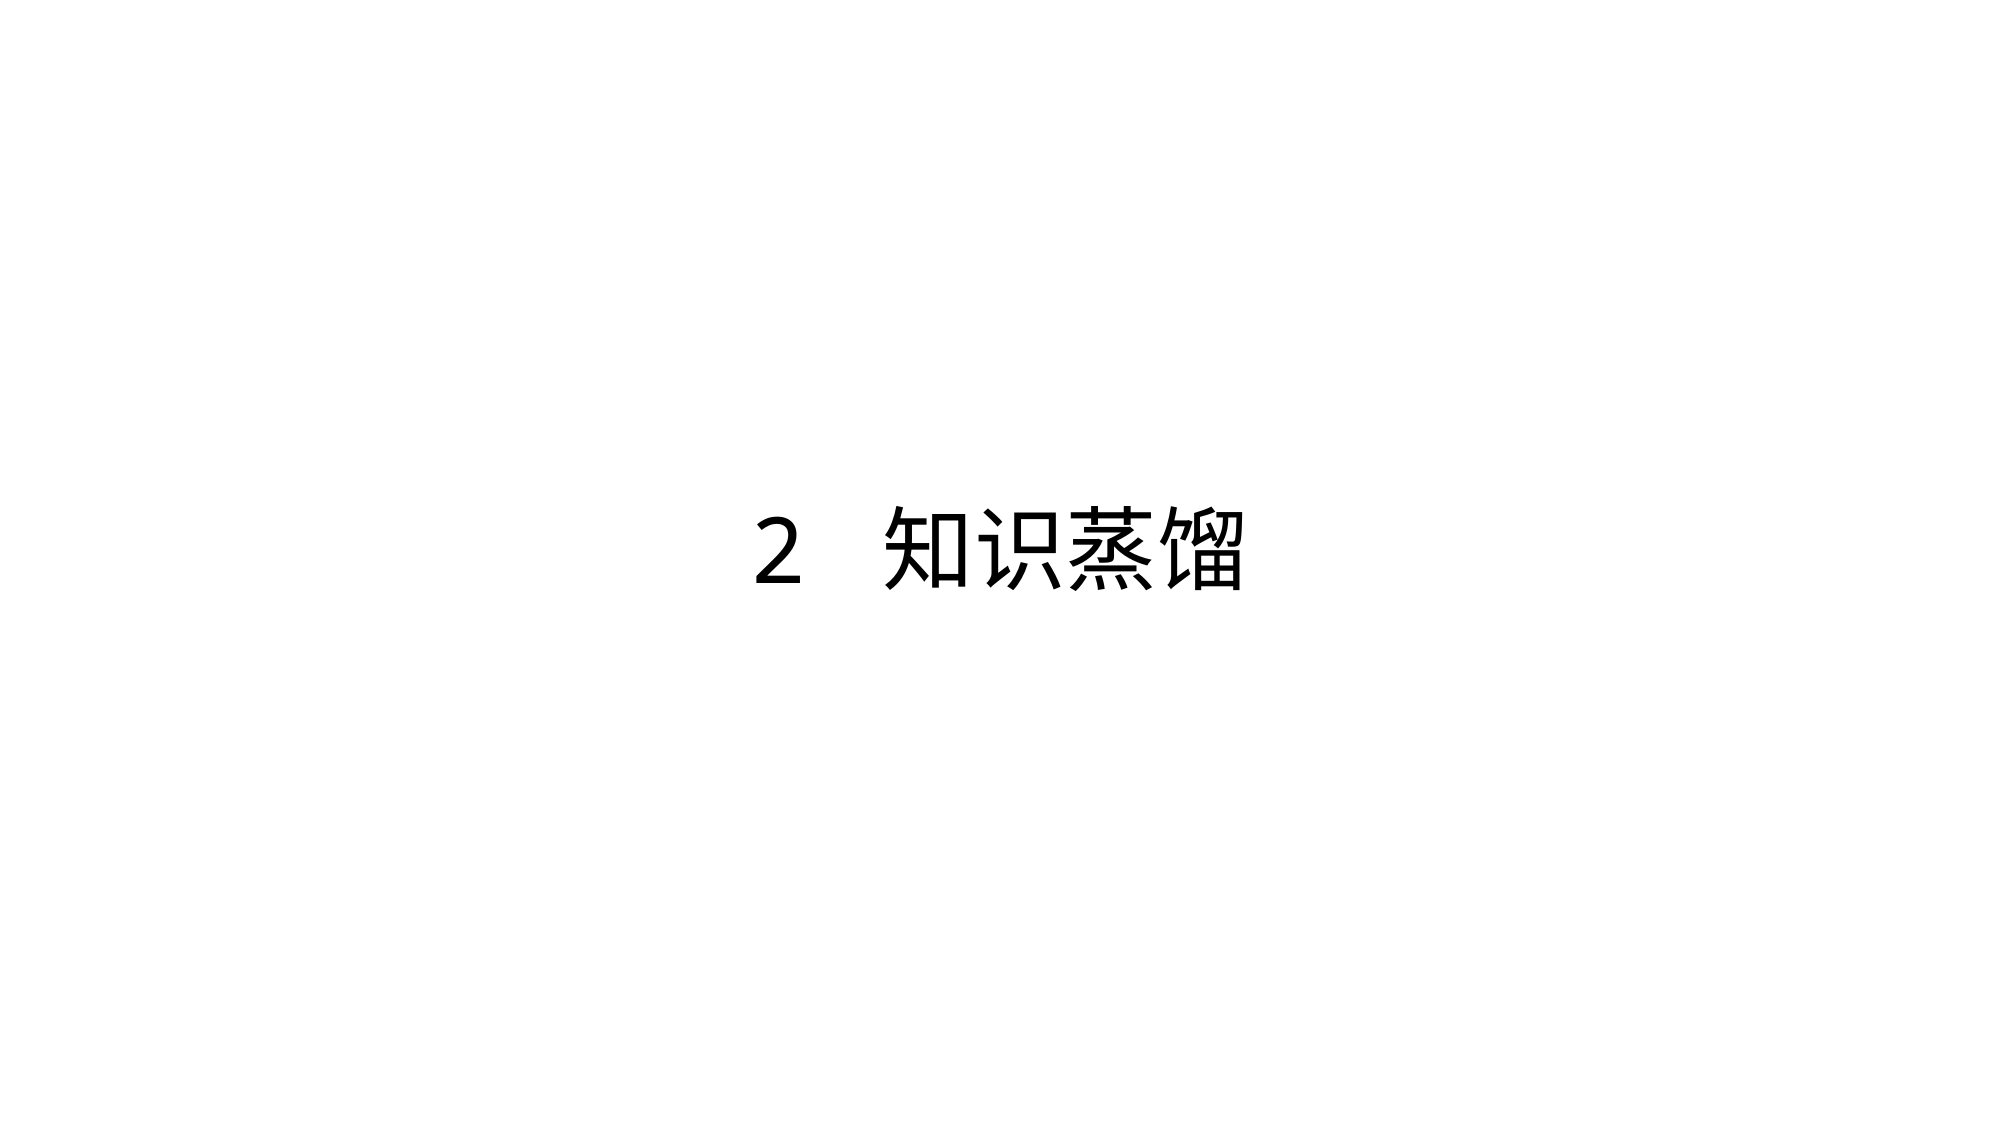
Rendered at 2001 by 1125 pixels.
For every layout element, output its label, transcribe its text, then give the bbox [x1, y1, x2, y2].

text_box 2 知识蒸馏 [735, 484, 1265, 610]
